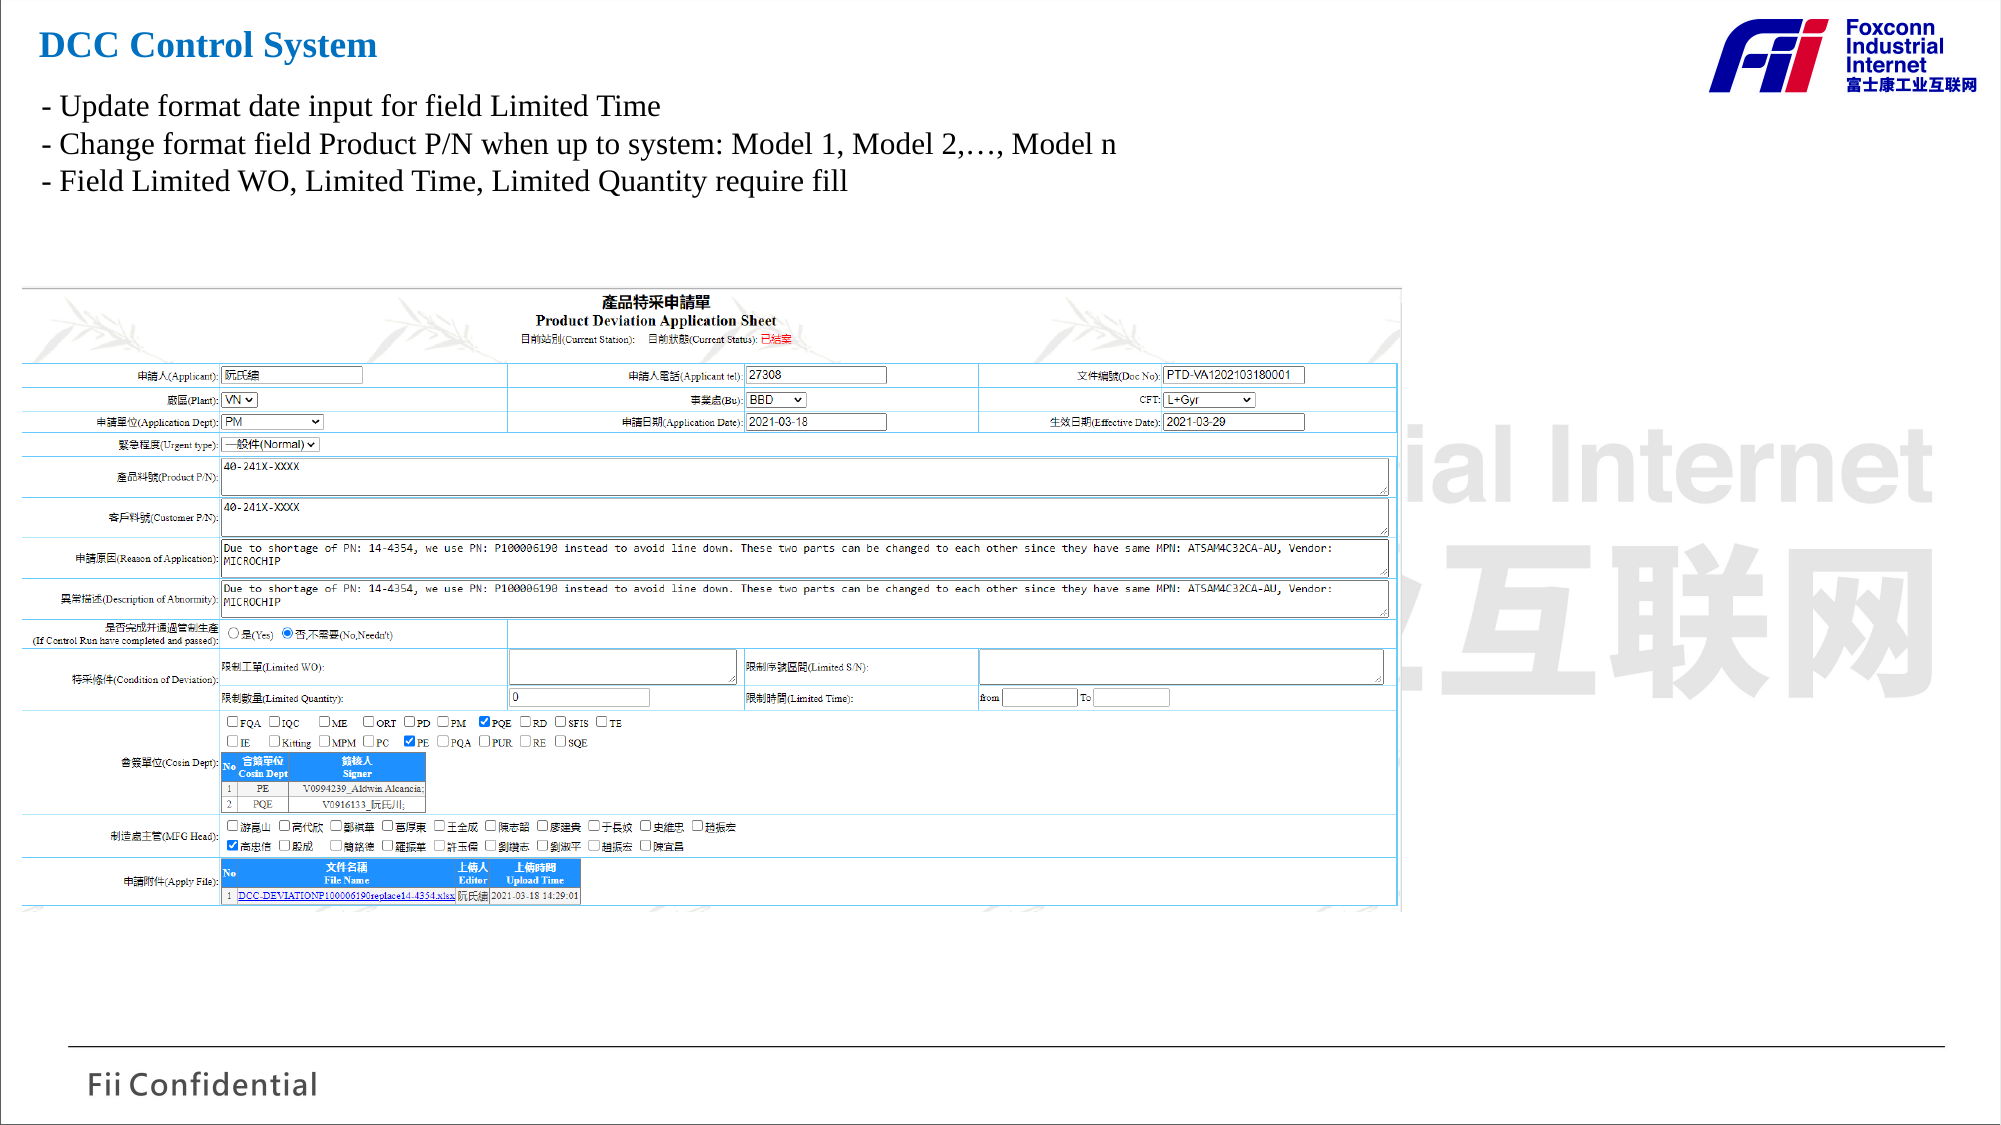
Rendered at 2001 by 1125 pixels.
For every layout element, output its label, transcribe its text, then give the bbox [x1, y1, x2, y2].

picture [0, 0, 2001, 1125]
text_box DCC Control System [24, 12, 393, 73]
text_box - Update format date input for field Limited Time - Change format field Product P/N when up to system: Model 1, Model 2,…, Model n - Field Limited WO, Limited Time, Limited Quantity require fill [26, 78, 1133, 206]
